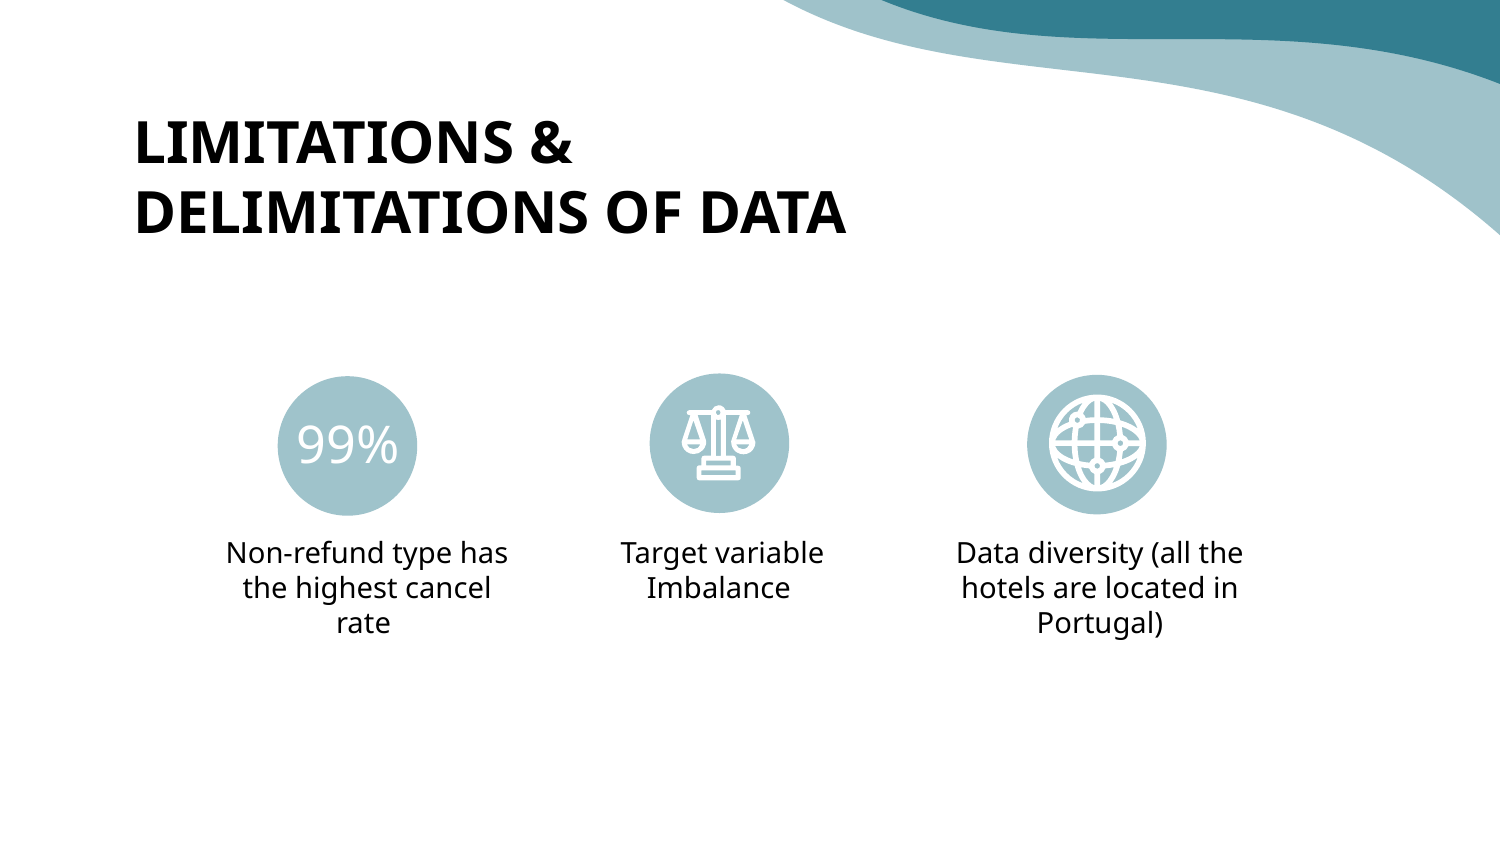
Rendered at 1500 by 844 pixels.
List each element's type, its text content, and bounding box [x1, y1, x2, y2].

text_box [315, 508, 380, 516]
text_box [1027, 374, 1167, 515]
text_box [277, 424, 281, 468]
subtitle Data diversity (all the hotels are located in Portugal) [903, 518, 1297, 713]
text_box [649, 373, 790, 514]
subtitle Non-refund type has the highest cancel rate [199, 518, 535, 636]
subtitle Target variable Imbalance [589, 518, 849, 636]
title LIMITATIONS & DELIMITATIONS OF DATA [118, 90, 980, 340]
title 99% [281, 396, 432, 508]
text_box [1048, 394, 1146, 492]
text_box [681, 405, 756, 481]
text_box [298, 376, 397, 396]
